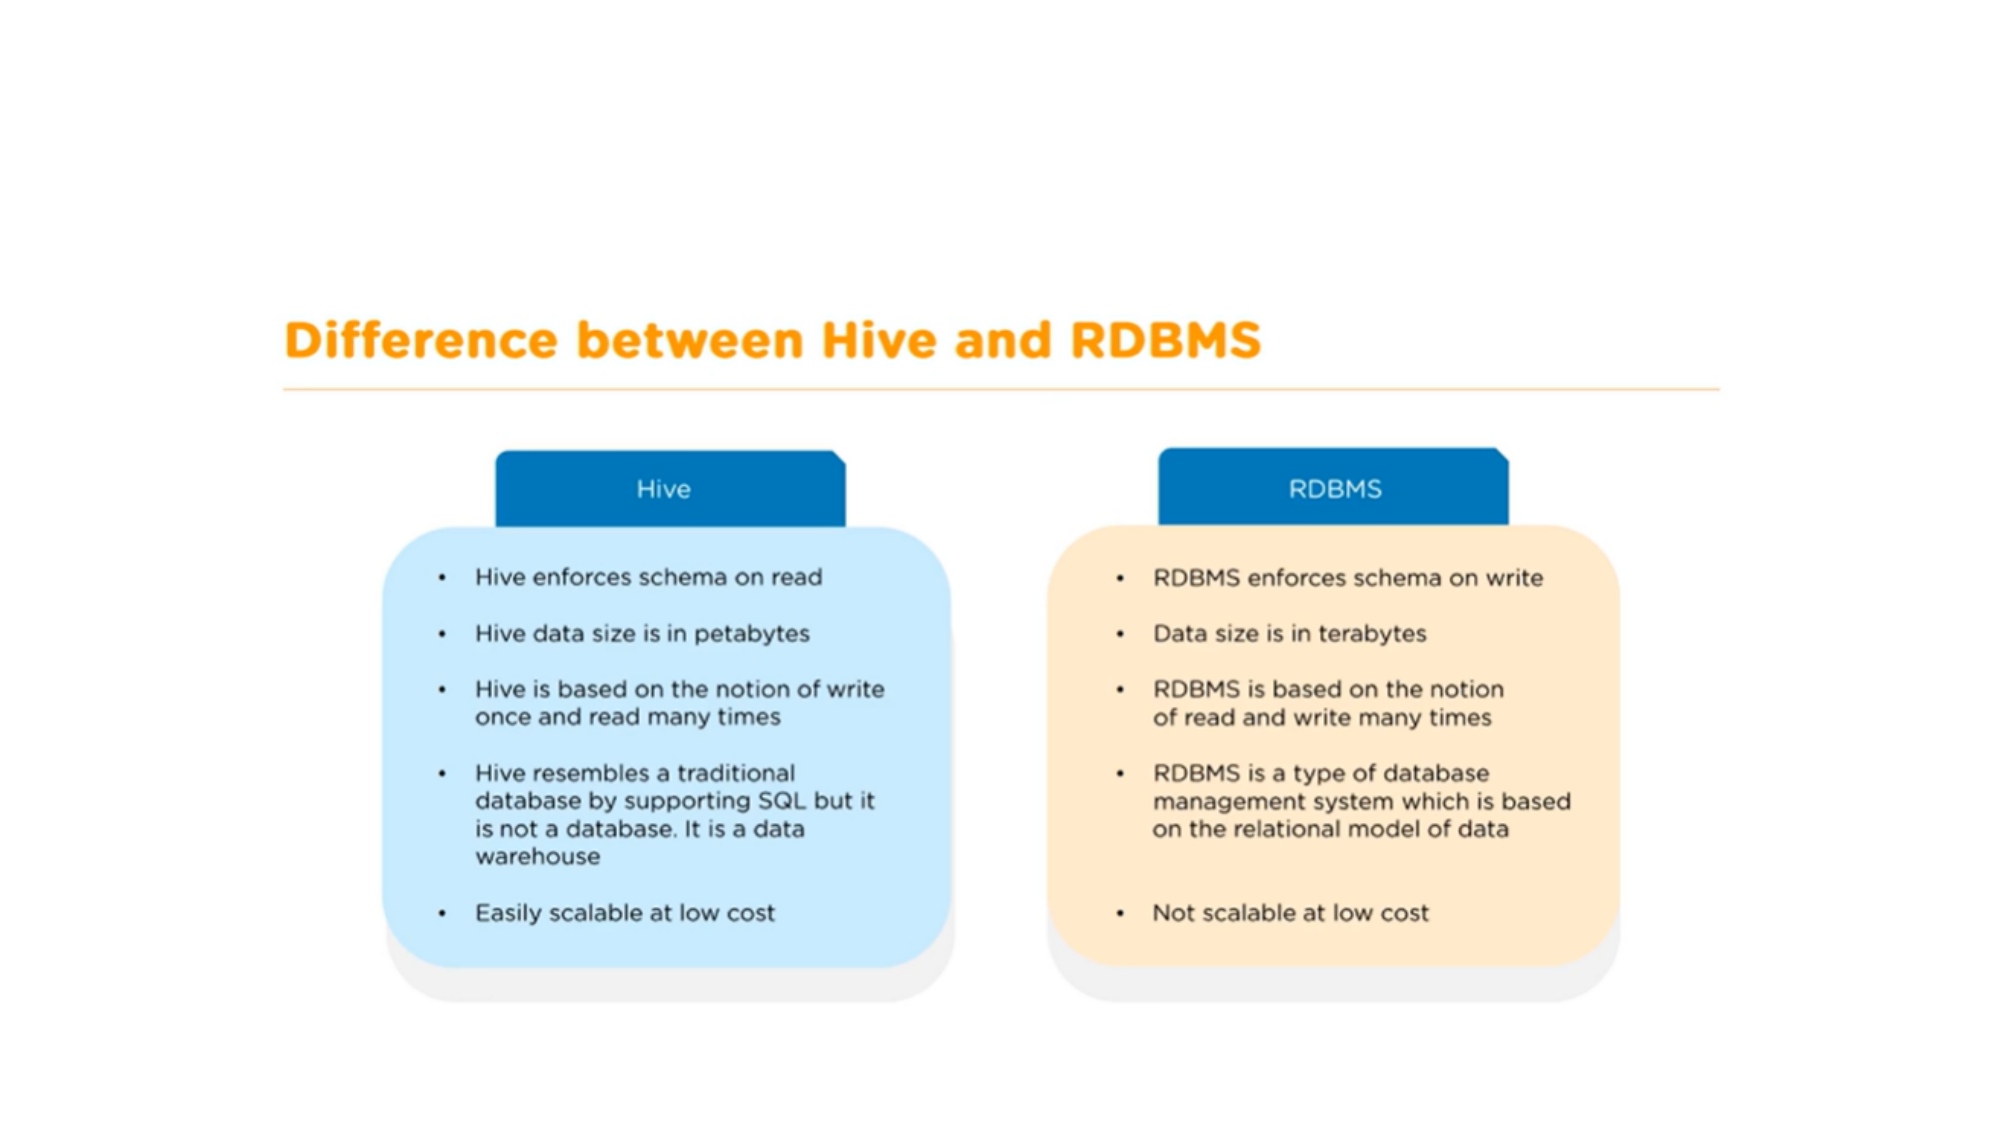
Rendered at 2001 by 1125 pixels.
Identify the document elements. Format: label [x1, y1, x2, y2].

list [256, 299, 1744, 1014]
